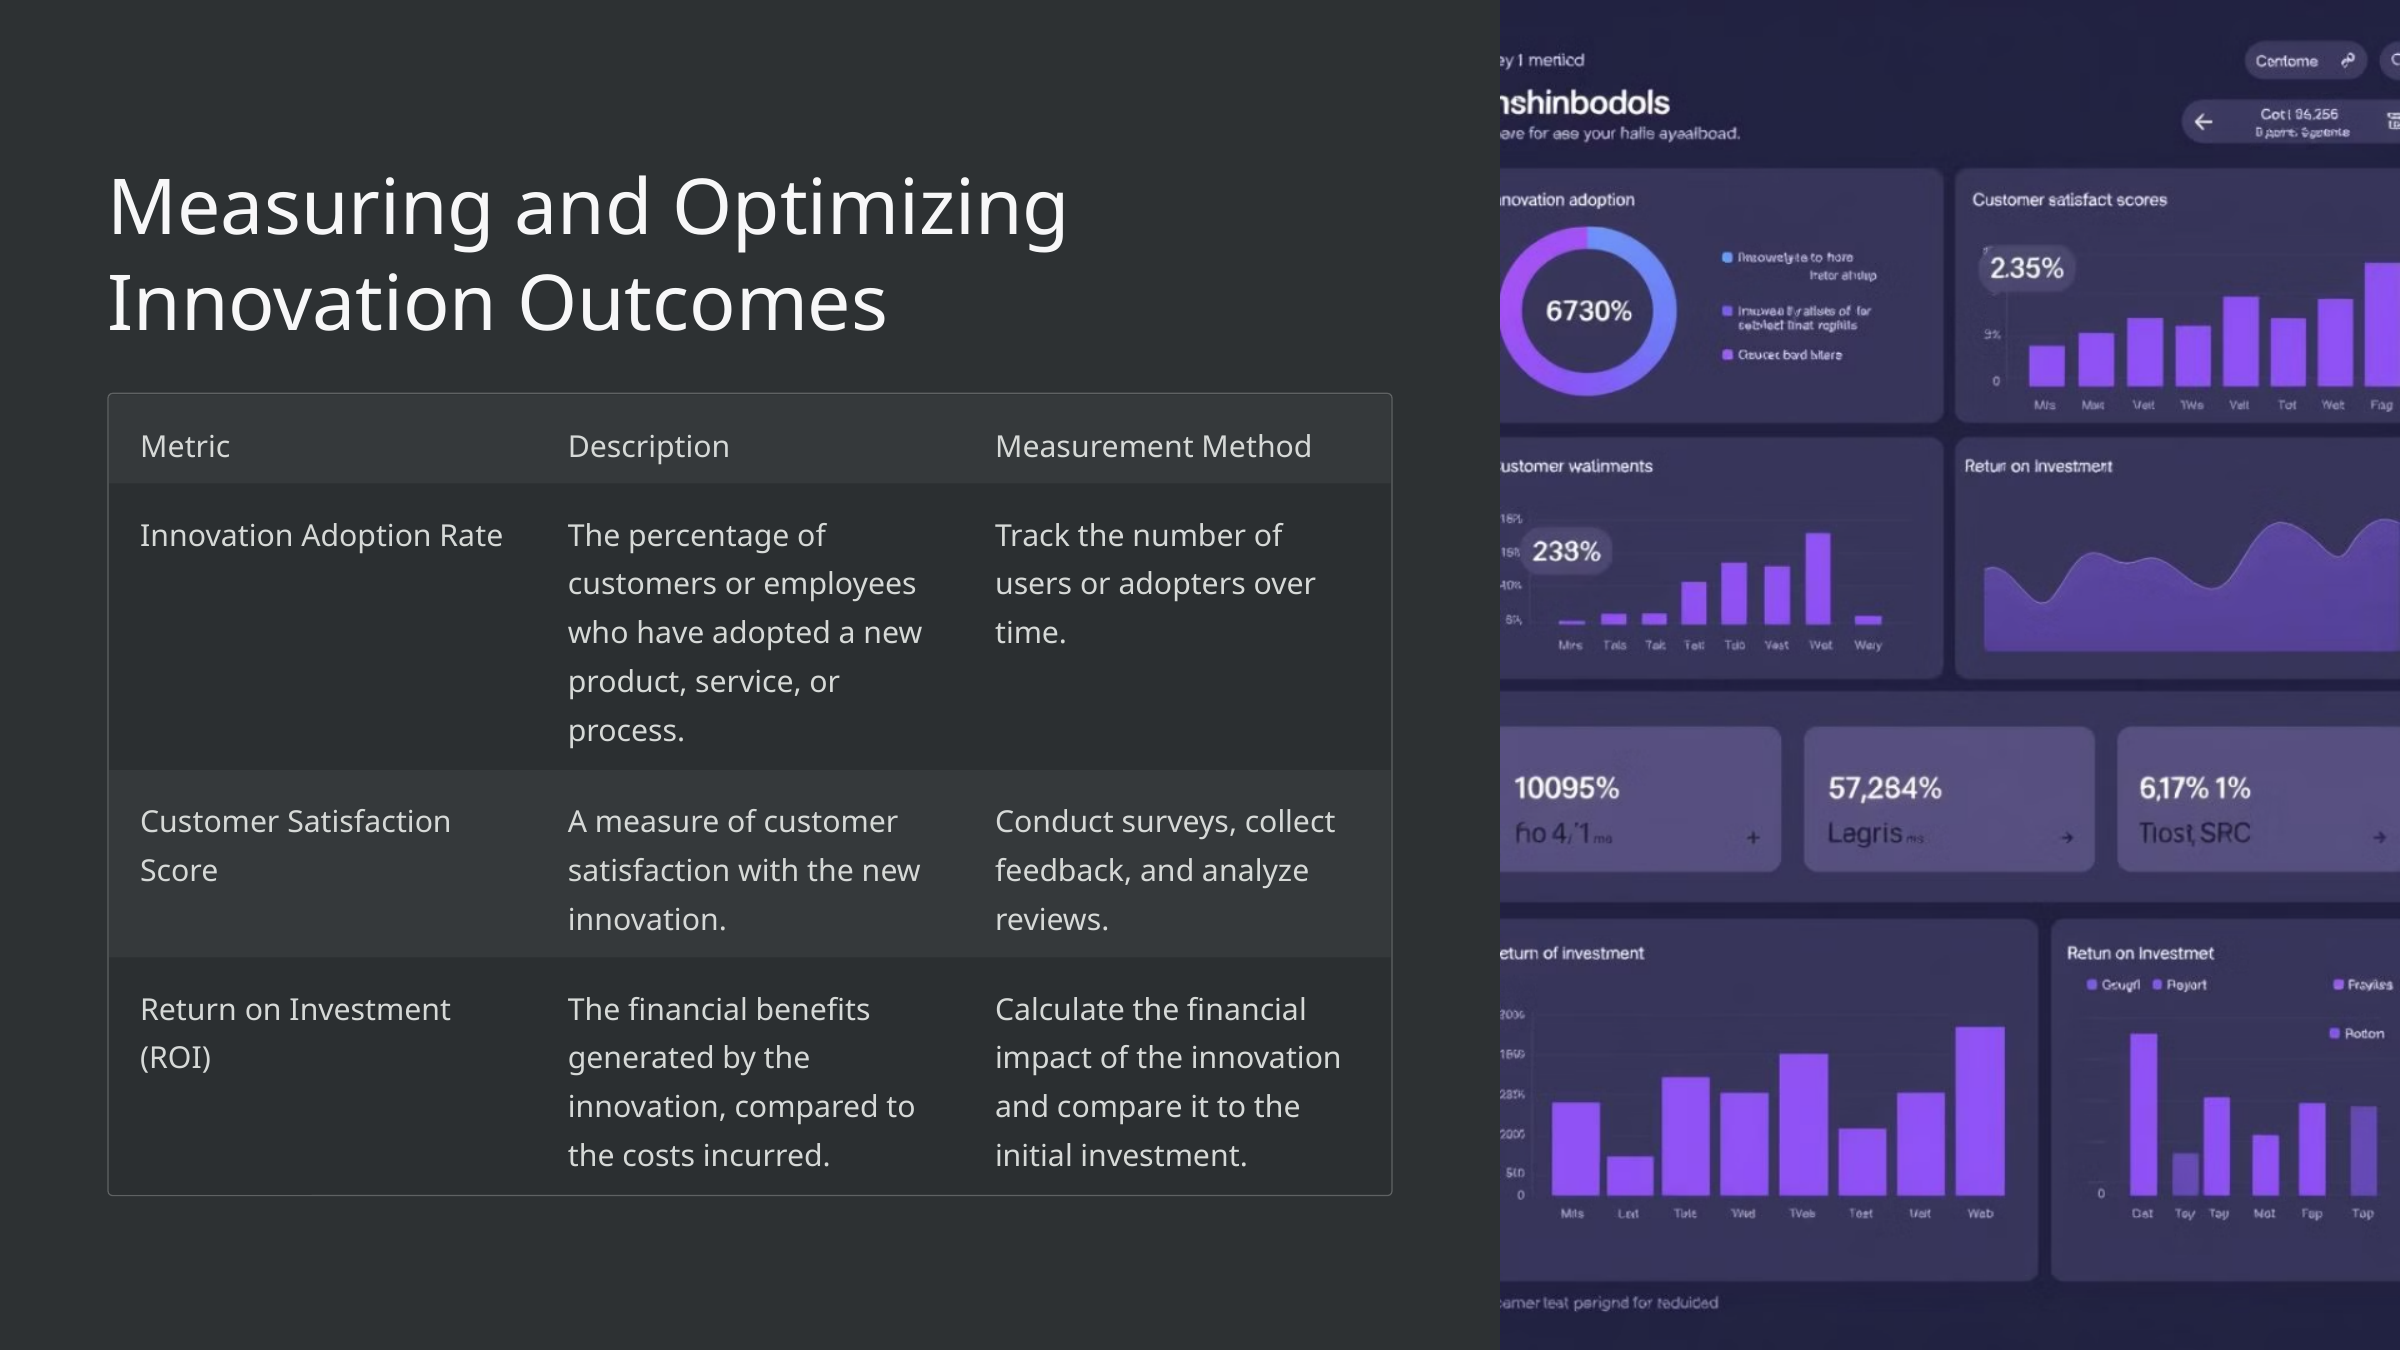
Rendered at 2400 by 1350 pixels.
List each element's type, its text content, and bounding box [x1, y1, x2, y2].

text_box Track the number of users or adopters over time. [995, 503, 1360, 652]
text_box Measuring and Optimizing Innovation Outcomes [108, 154, 1392, 348]
text_box [109, 394, 1391, 483]
text_box The percentage of customers or employees who have adopted a new product, service, or process. [567, 503, 932, 750]
picture [1499, 0, 2400, 1350]
text_box Measurement Method [995, 414, 1360, 464]
text_box Calculate the financial impact of the innovation and compare it to the initial investment. [995, 977, 1360, 1175]
text_box [109, 483, 1391, 769]
text_box Customer Satisfaction Score [140, 789, 505, 889]
text_box [109, 957, 1391, 1195]
text_box A measure of customer satisfaction with the new innovation. [567, 789, 932, 938]
text_box Metric [140, 414, 505, 464]
text_box Description [567, 414, 932, 464]
text_box Conduct surveys, collect feedback, and analyze reviews. [995, 789, 1360, 938]
text_box [109, 769, 1391, 957]
text_box Return on Investment (ROI) [140, 977, 505, 1076]
text_box Innovation Adoption Rate [140, 503, 505, 602]
text_box The financial benefits generated by the innovation, compared to the costs incurred. [567, 977, 932, 1175]
